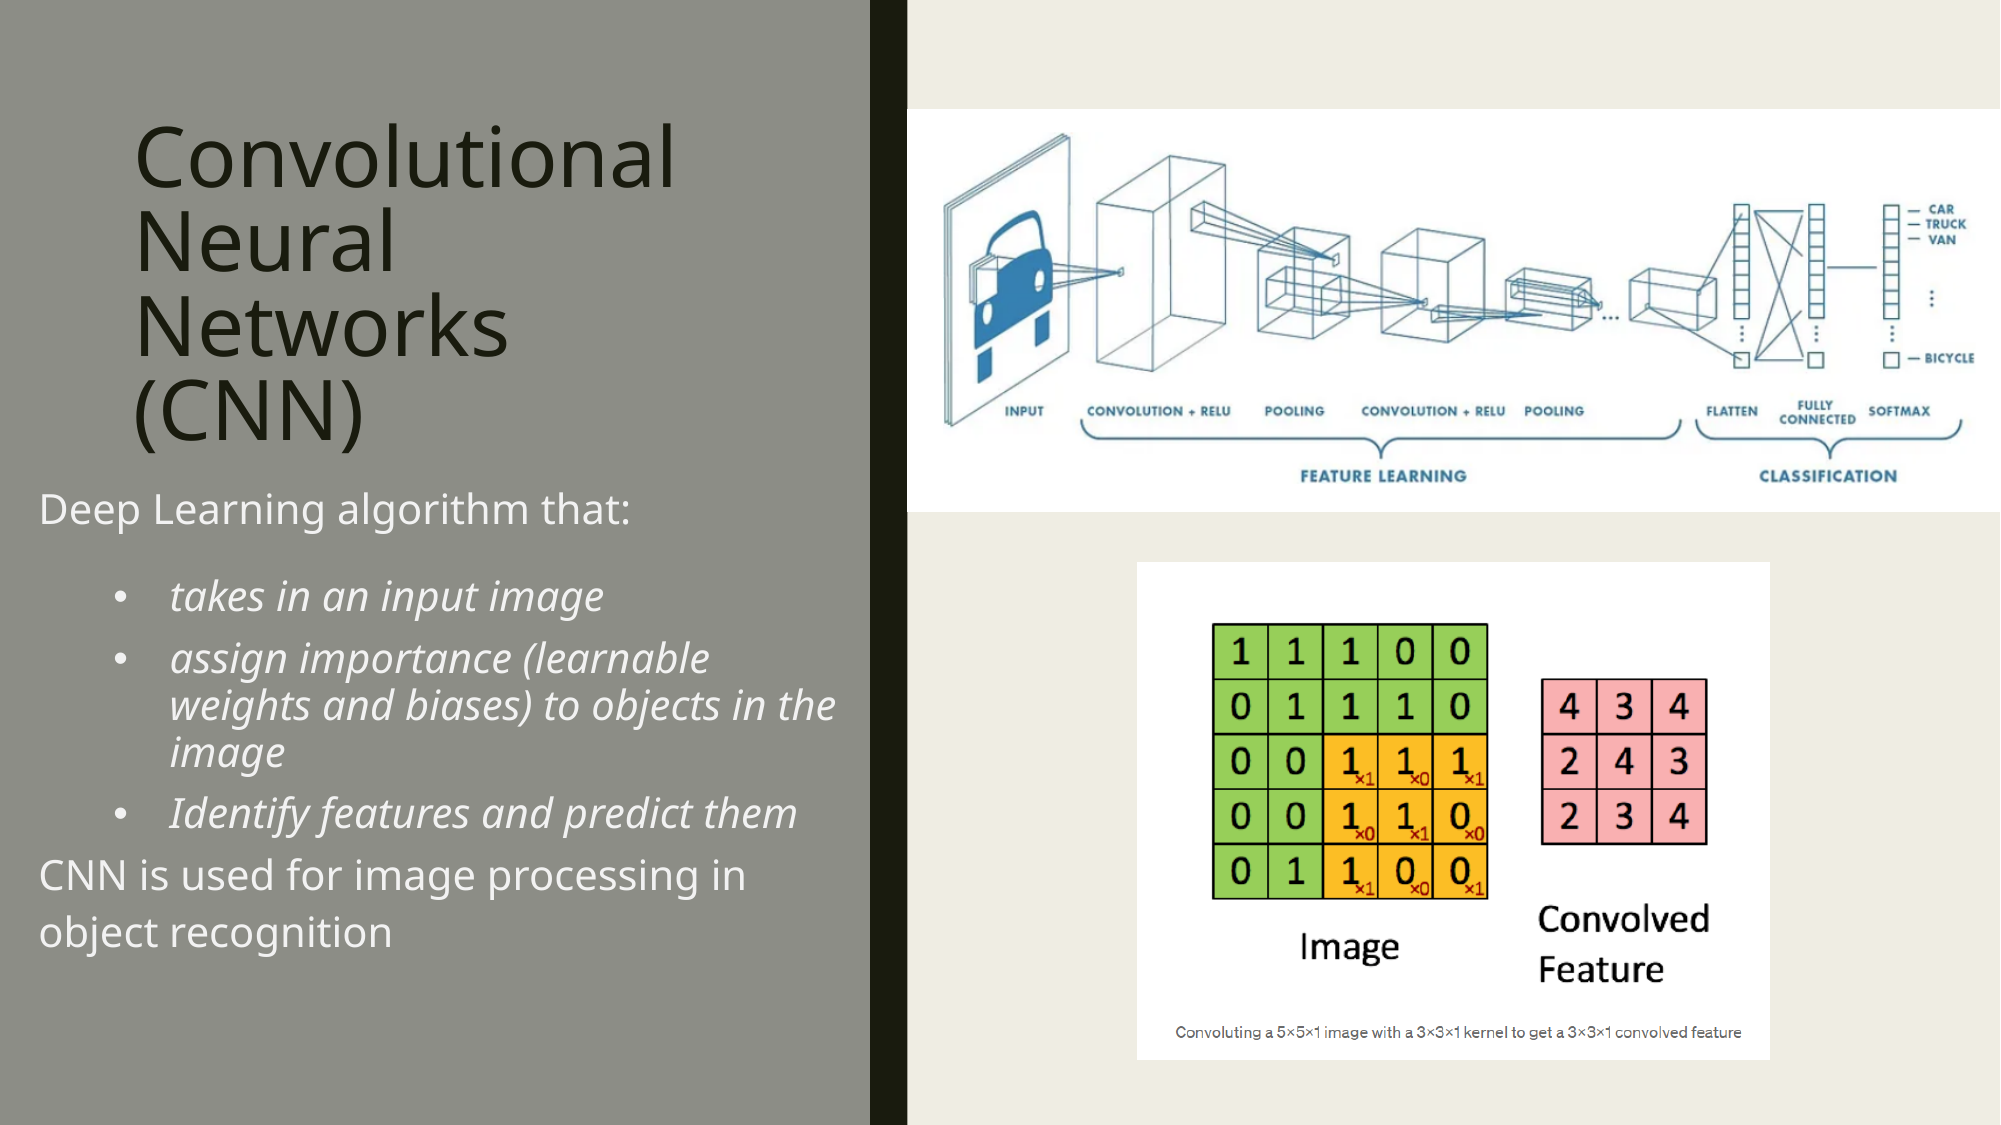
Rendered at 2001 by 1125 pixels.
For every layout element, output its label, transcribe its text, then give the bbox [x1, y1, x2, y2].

list Deep Learning algorithm that: takes in an input image assign importance (learnable weights and biases) to objects in the image Identify features and predict them CNN is used for image processing in object recognition [23, 468, 863, 963]
picture [907, 109, 2000, 512]
title Convolutional Neural Networks (CNN) [118, 112, 752, 467]
picture [1137, 562, 1770, 1060]
